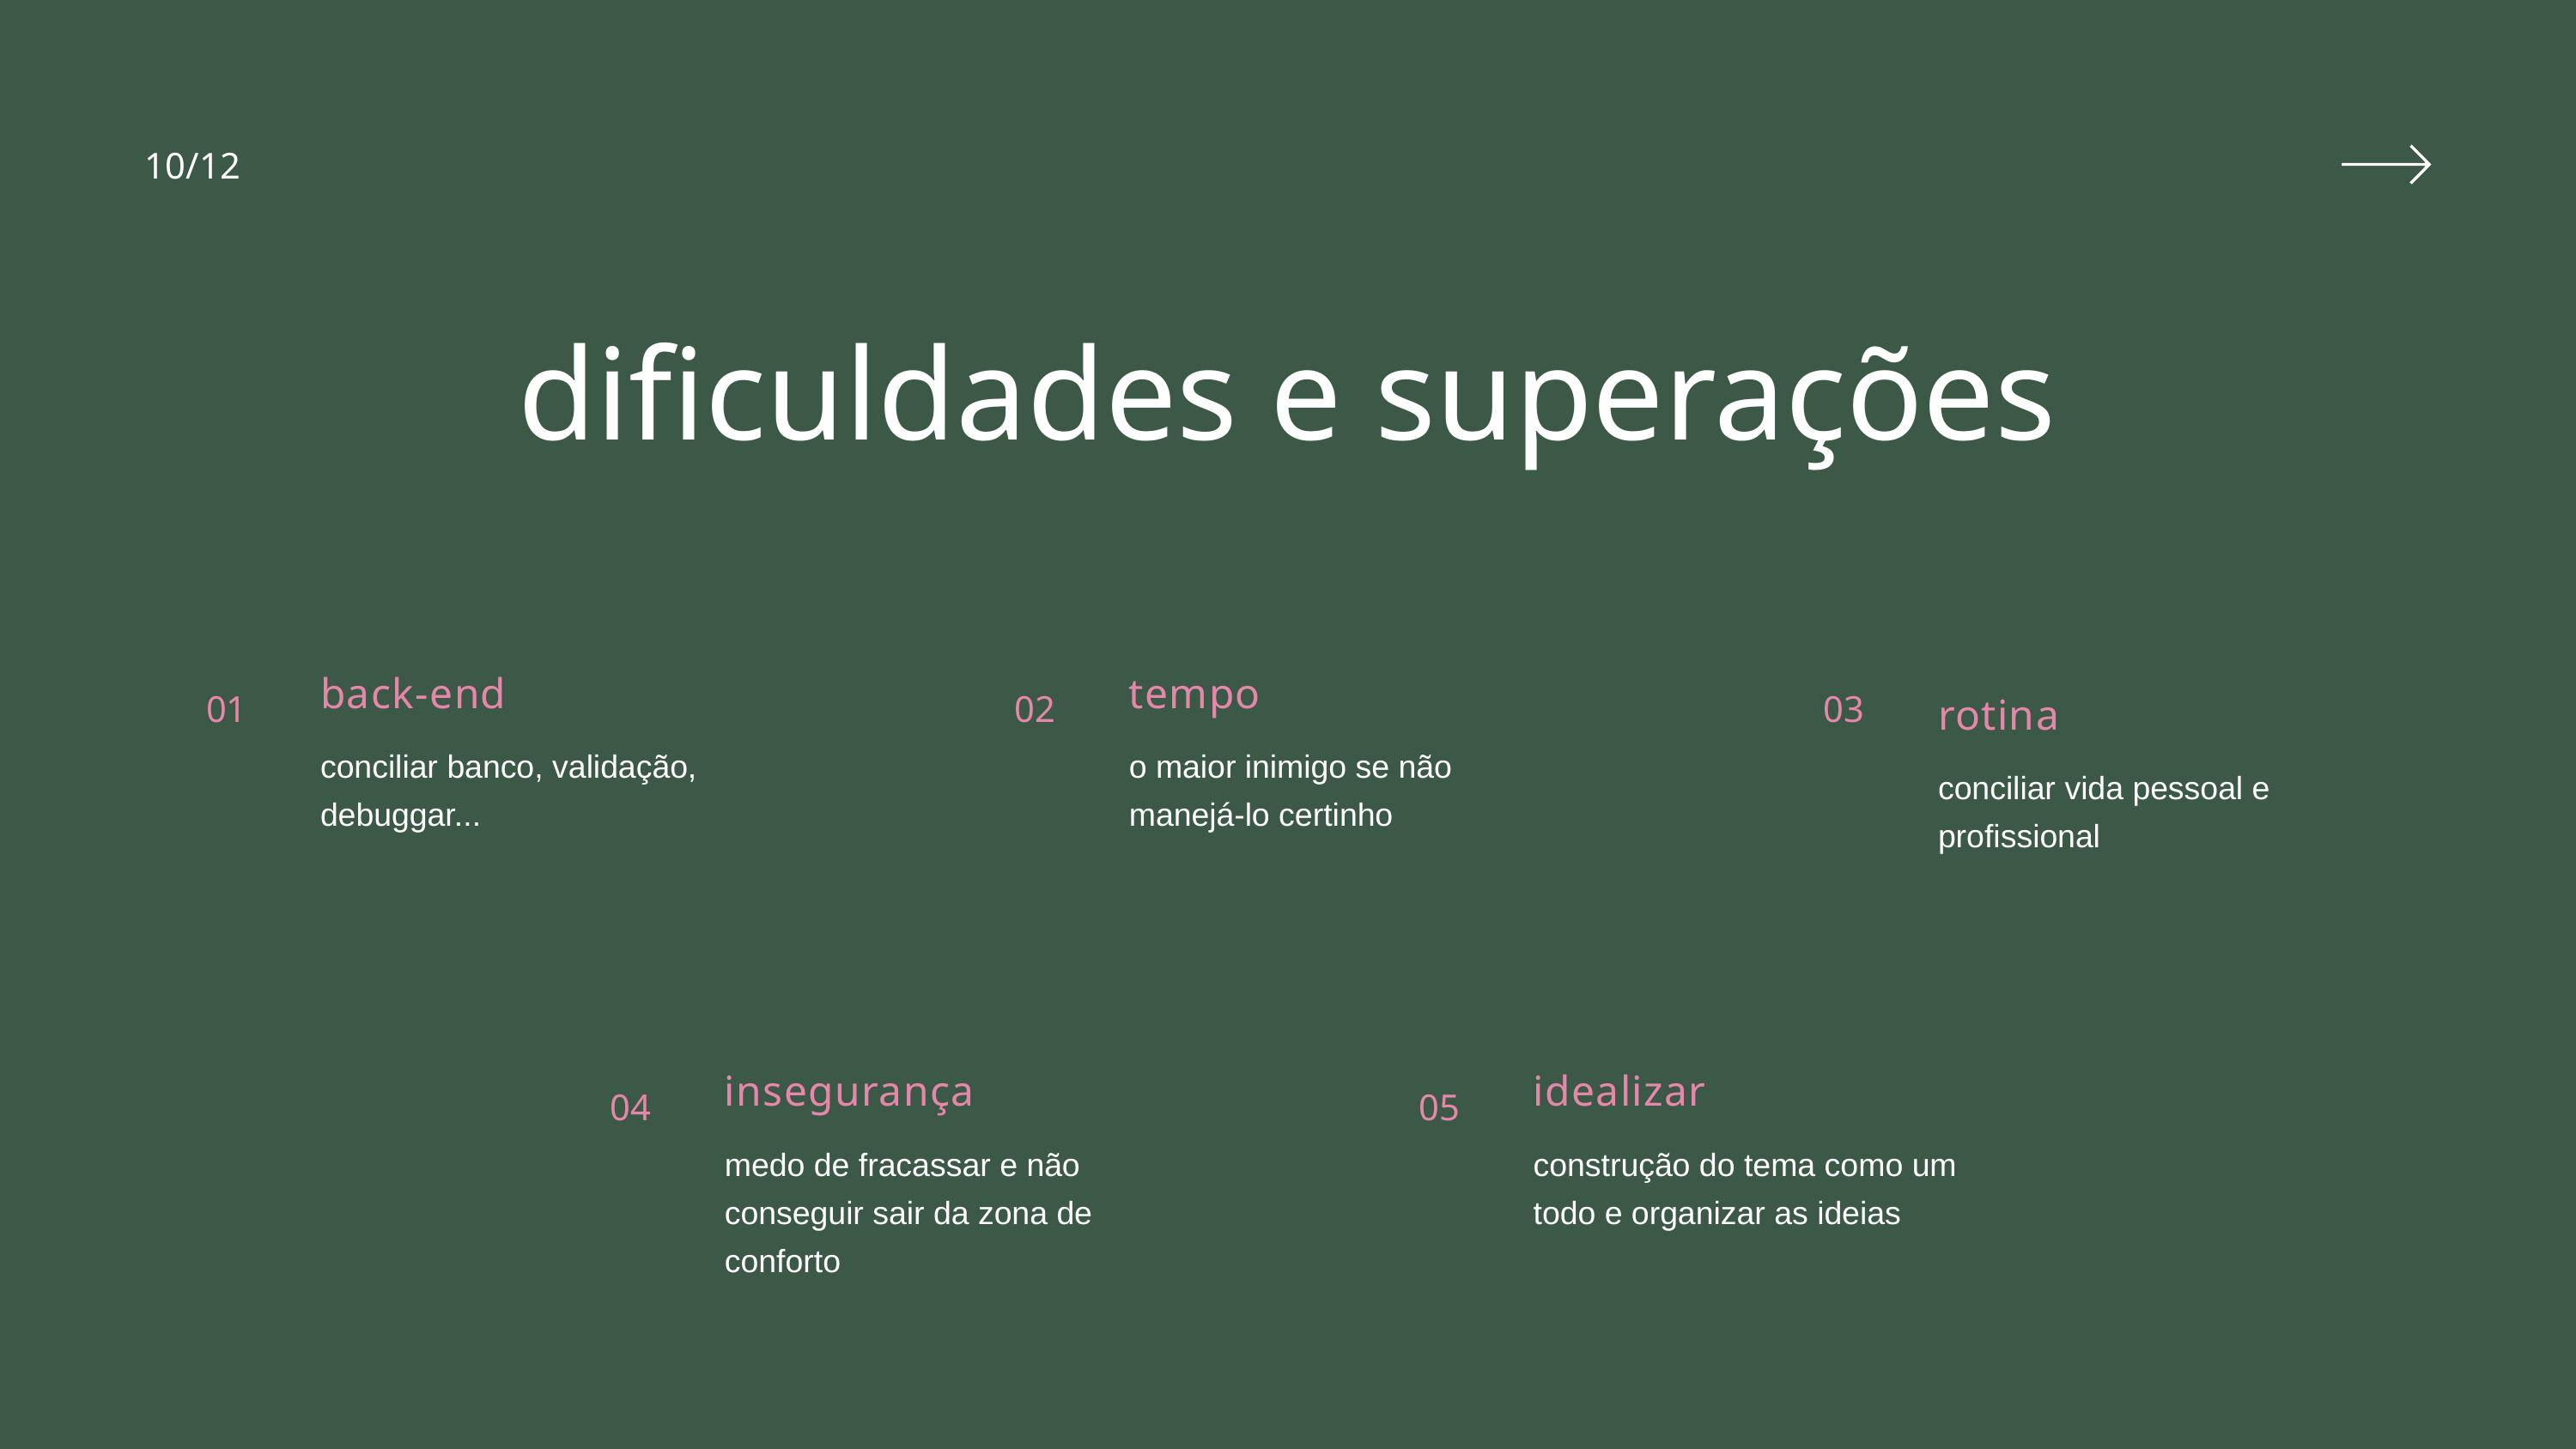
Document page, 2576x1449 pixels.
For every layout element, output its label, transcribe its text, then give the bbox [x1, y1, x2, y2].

text_box 05 [1419, 1088, 1511, 1128]
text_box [1128, 670, 1562, 832]
text_box dificuldades e superações [256, 325, 2320, 466]
text_box 04 [610, 1088, 703, 1128]
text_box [1937, 691, 2371, 853]
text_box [1533, 1068, 1966, 1230]
text_box 03 [1823, 690, 1916, 731]
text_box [724, 1068, 1151, 1278]
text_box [319, 670, 754, 832]
text_box 01 [205, 690, 299, 731]
text_box 10/12 [144, 143, 276, 187]
picture [2342, 144, 2432, 185]
text_box 02 [1014, 690, 1107, 731]
